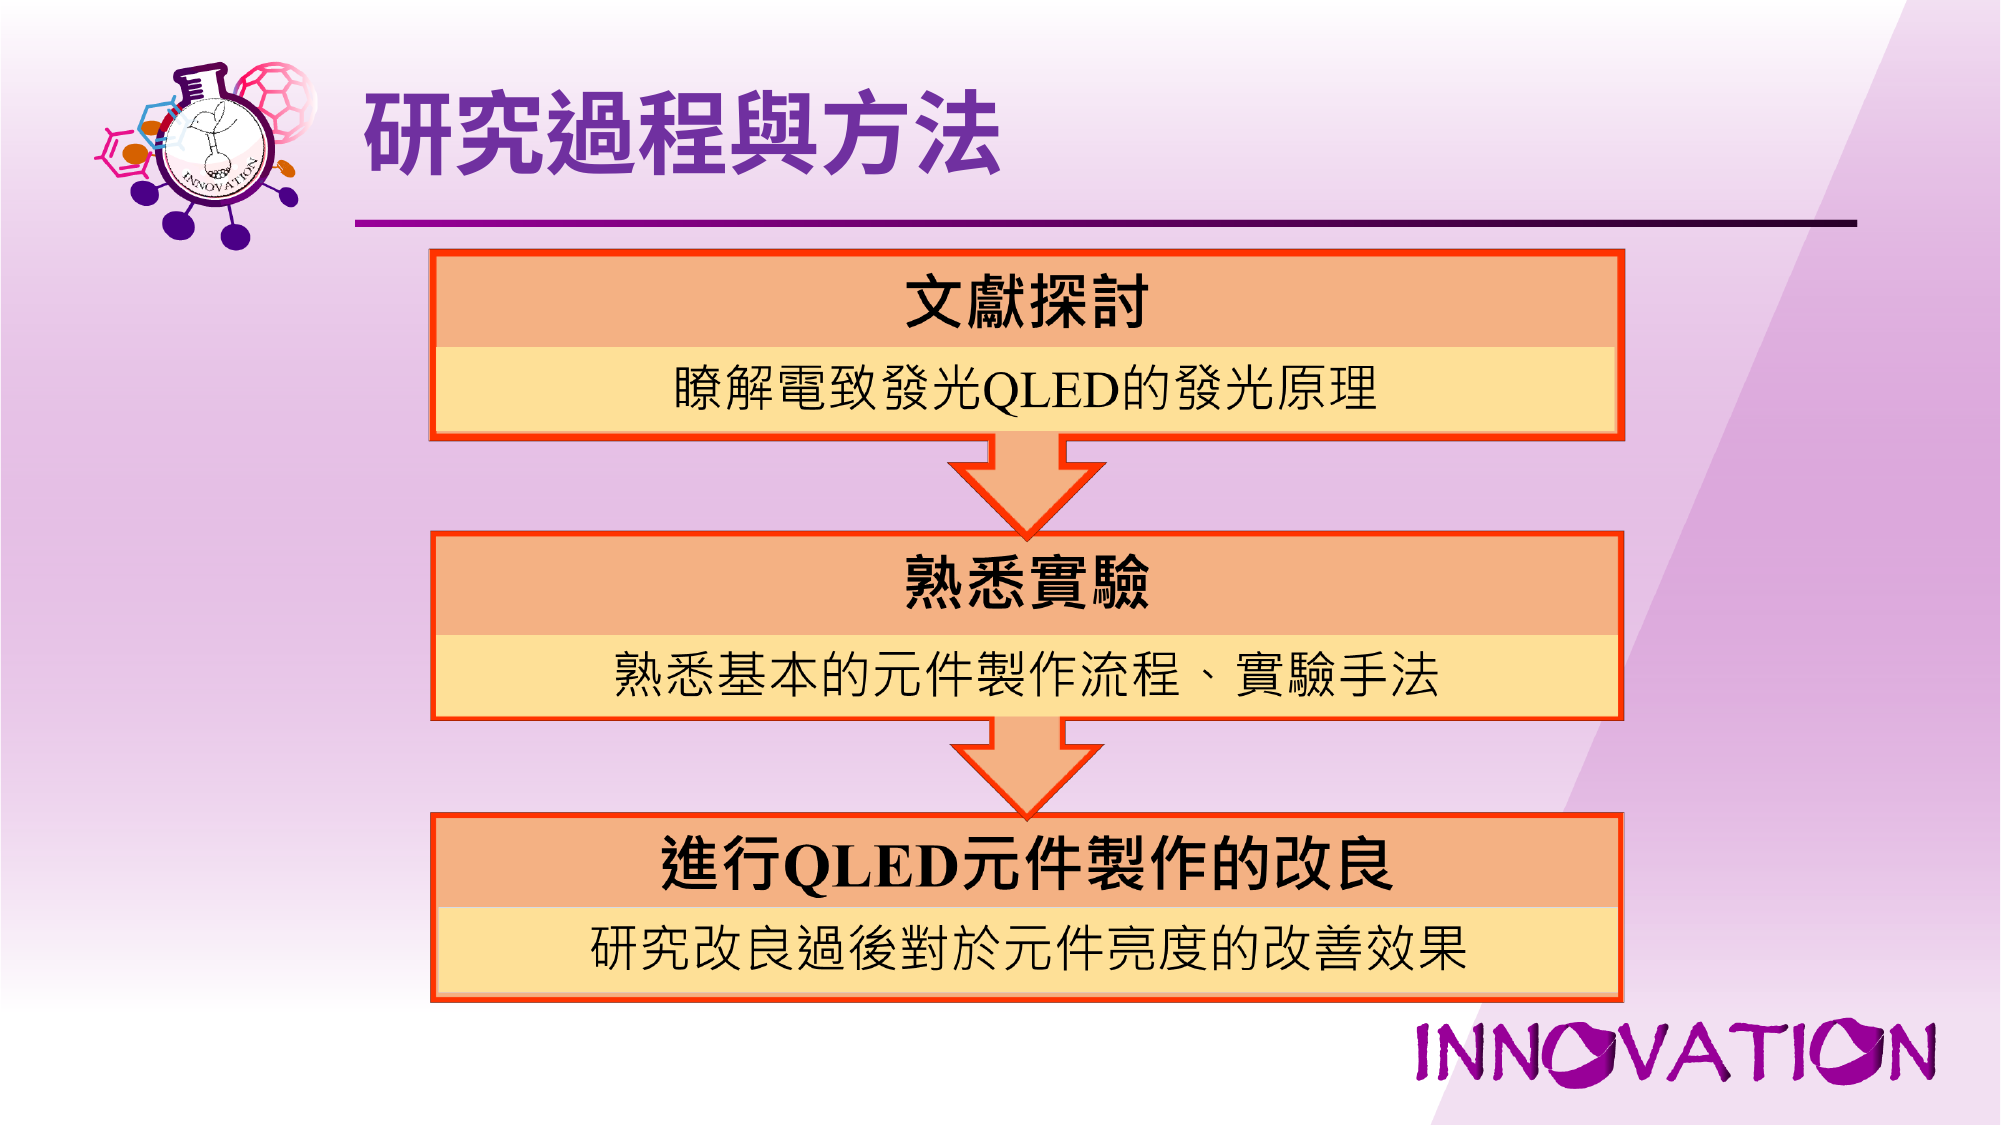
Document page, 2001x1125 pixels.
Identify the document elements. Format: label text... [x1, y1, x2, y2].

picture [0, 0, 2001, 1125]
title 研究過程與方法 [347, 29, 2000, 247]
